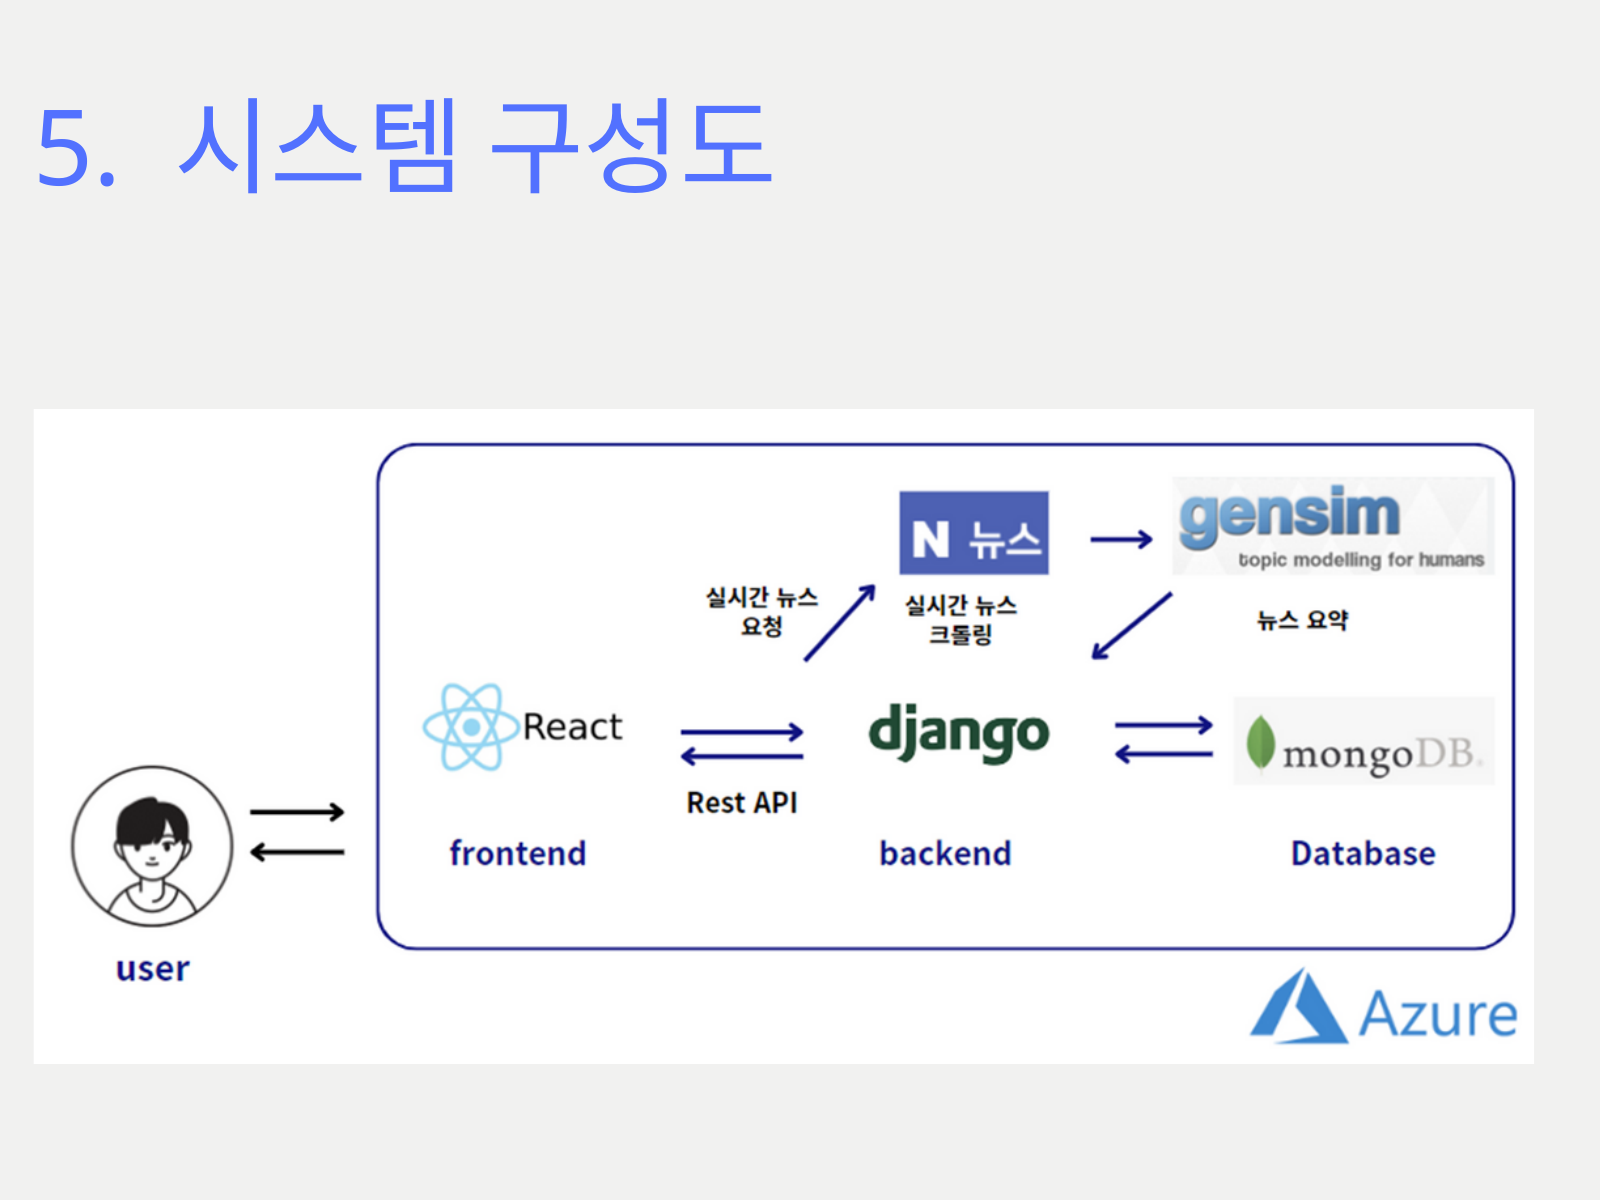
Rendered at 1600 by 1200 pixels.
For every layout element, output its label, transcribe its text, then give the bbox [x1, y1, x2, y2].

text_box [33, 409, 1535, 1064]
text_box 5. 시스템 구성도 [33, 80, 1543, 207]
